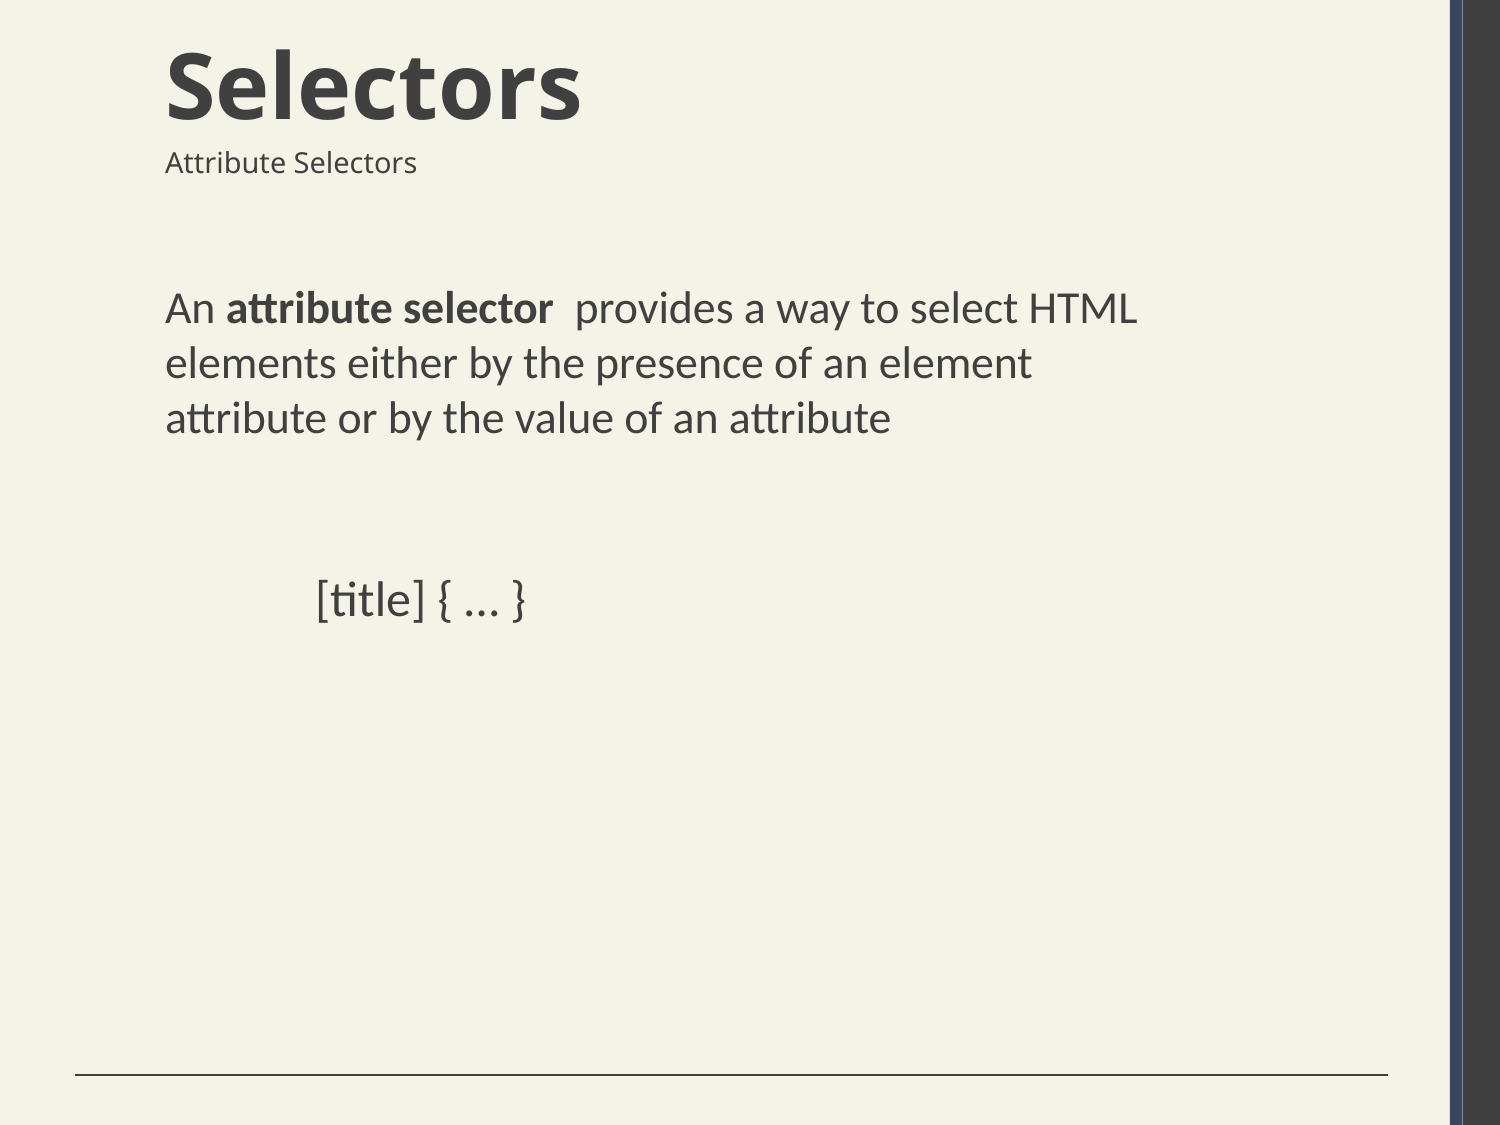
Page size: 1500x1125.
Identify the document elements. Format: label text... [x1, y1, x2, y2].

title Selectors [150, 20, 1425, 188]
list An attribute selector provides a way to select HTML elements either by the presence of an element attribute or by the value of an attribute [title] { … } [150, 270, 1200, 1013]
list Attribute Selectors [150, 137, 1200, 188]
